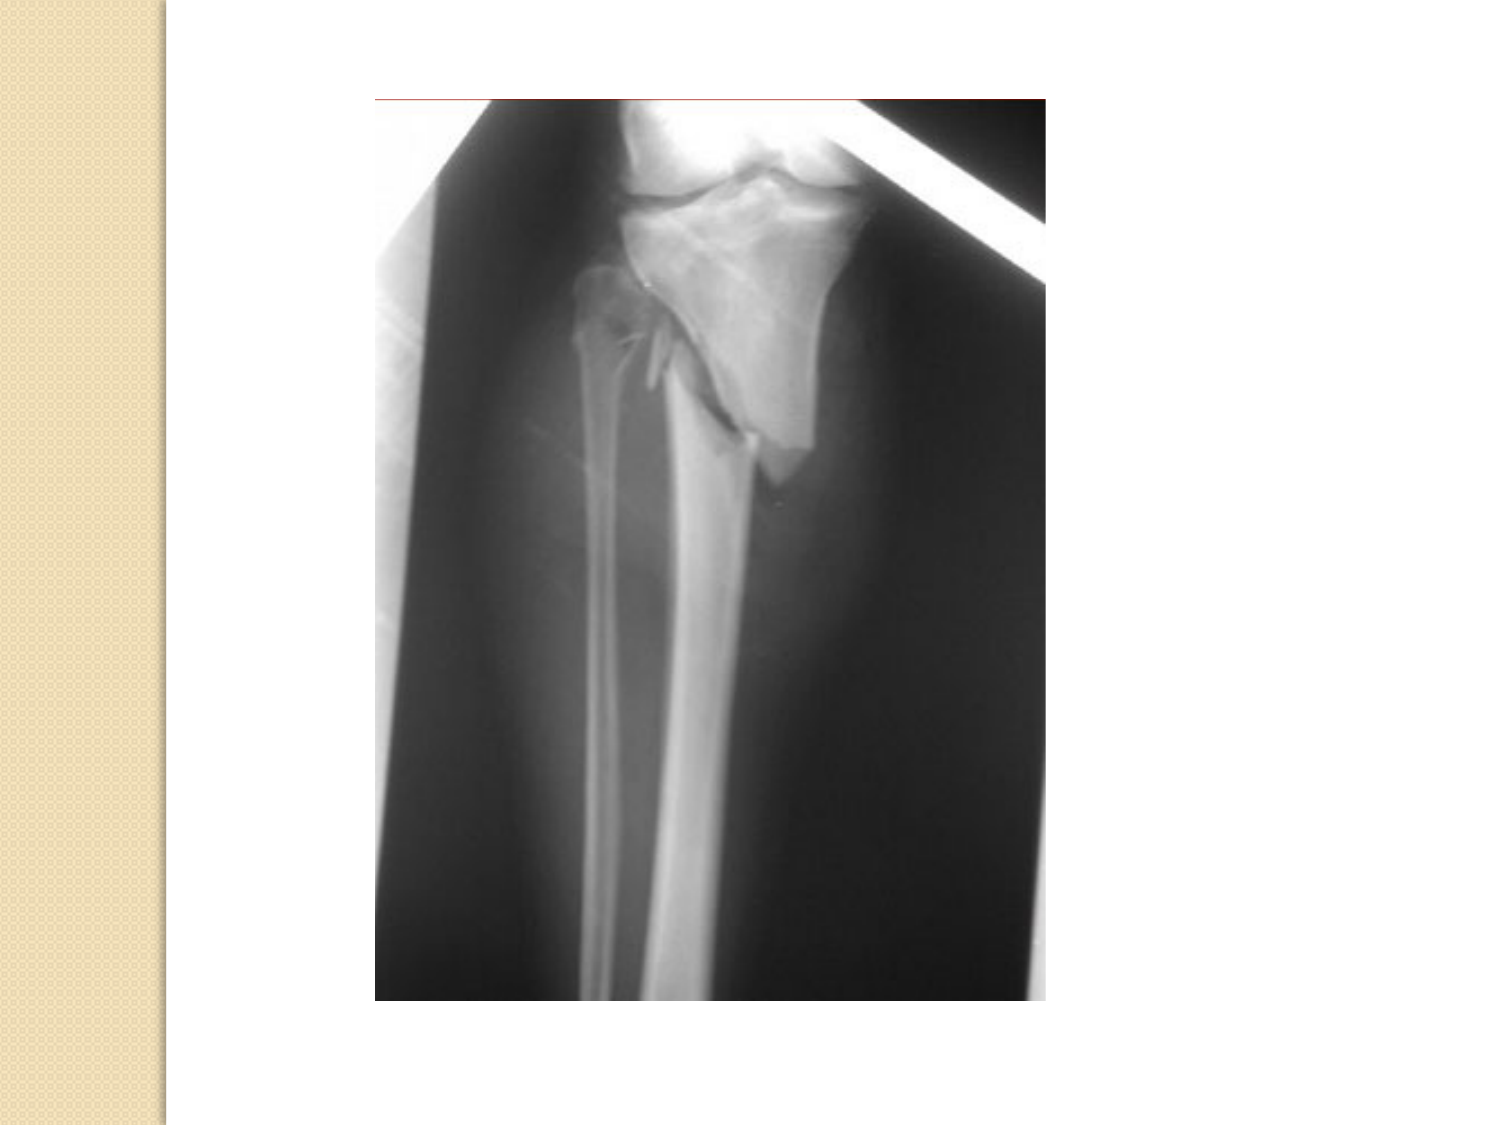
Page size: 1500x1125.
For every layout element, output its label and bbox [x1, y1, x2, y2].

picture [374, 99, 1046, 1001]
